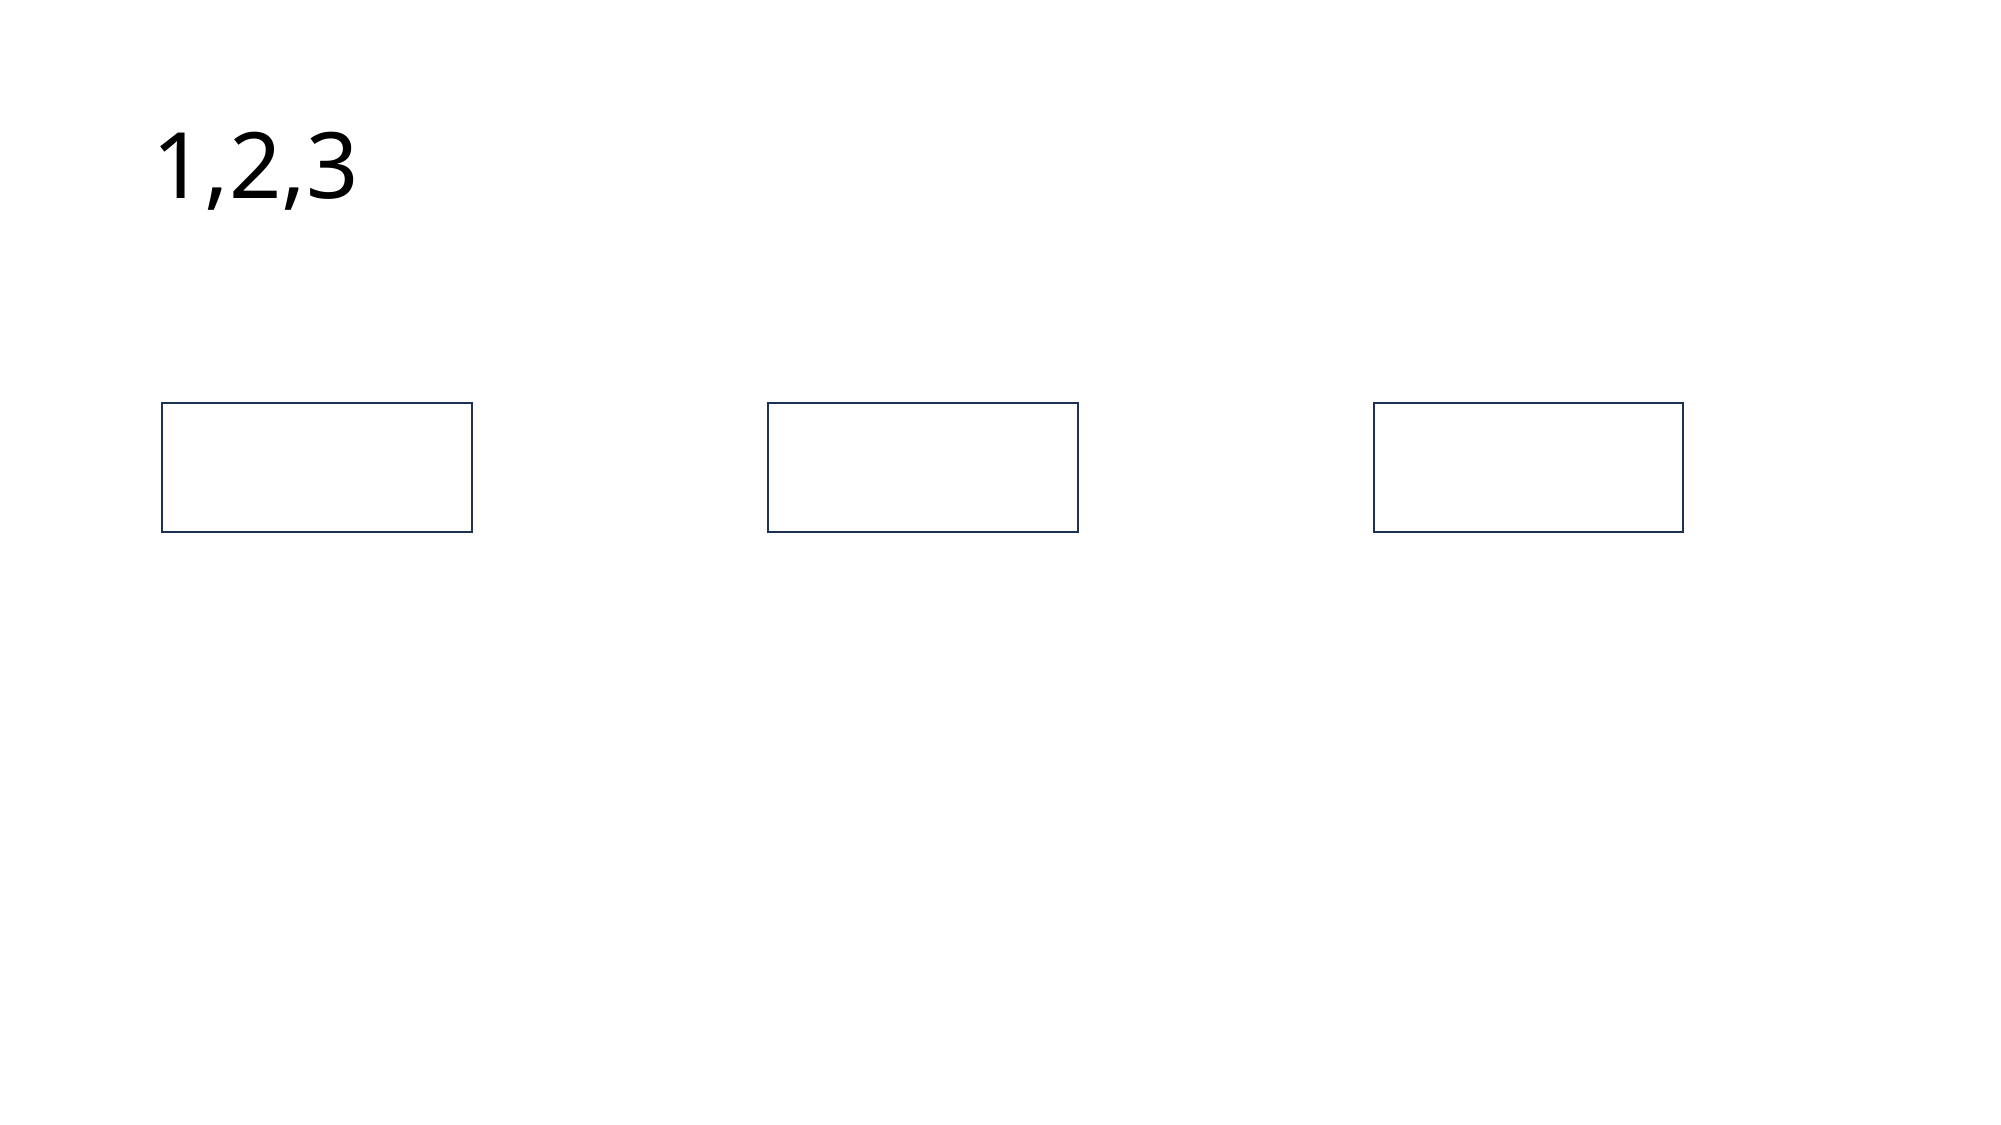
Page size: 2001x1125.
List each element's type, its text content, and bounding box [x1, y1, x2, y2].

text_box [767, 402, 1079, 533]
text_box [161, 402, 473, 533]
text_box [1373, 402, 1684, 533]
title 1,2,3 [137, 59, 1863, 278]
